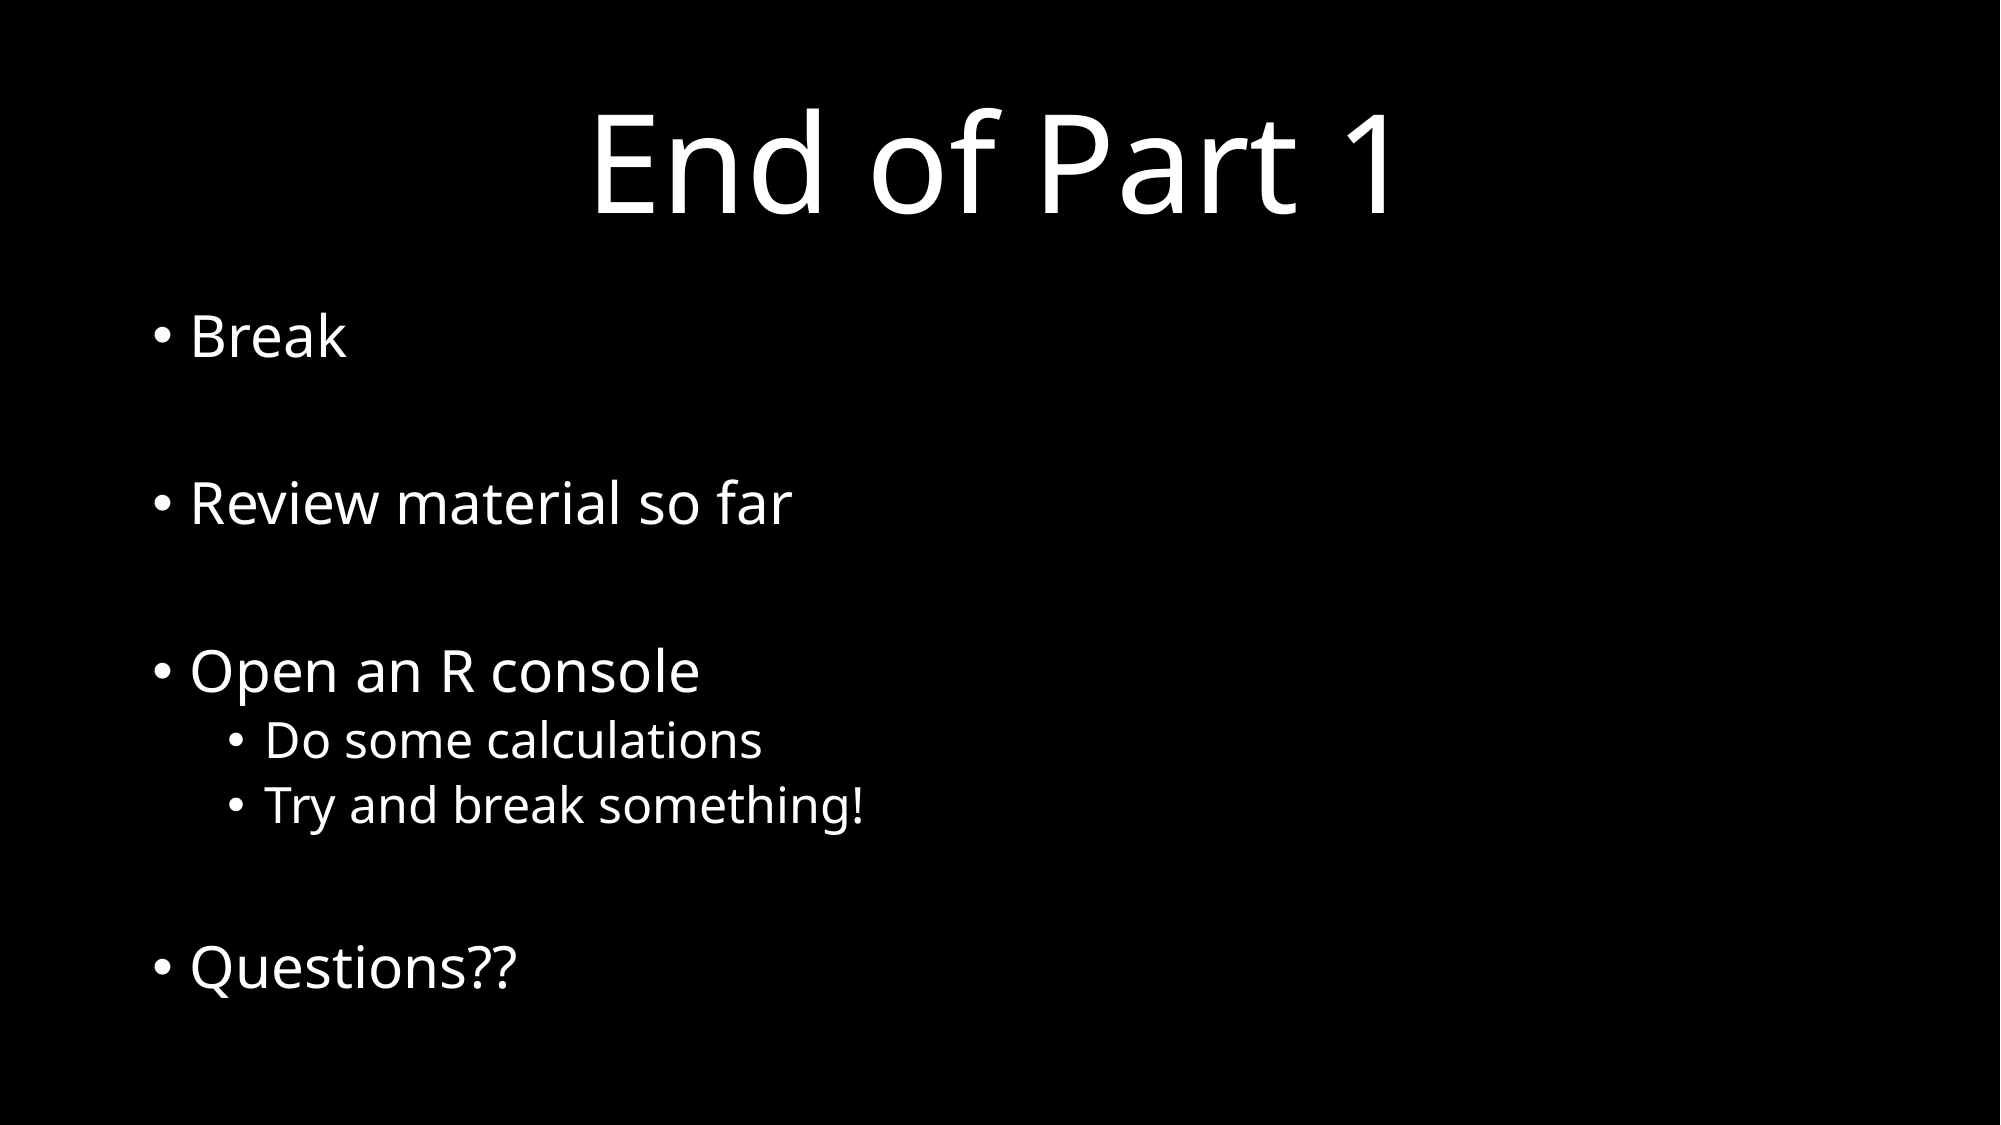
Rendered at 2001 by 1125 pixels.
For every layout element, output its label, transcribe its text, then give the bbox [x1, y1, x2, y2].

list Break Review material so far Open an R console Do some calculations Try and break something! Questions?? [137, 299, 1863, 1014]
title End of Part 1 [137, 59, 1863, 278]
